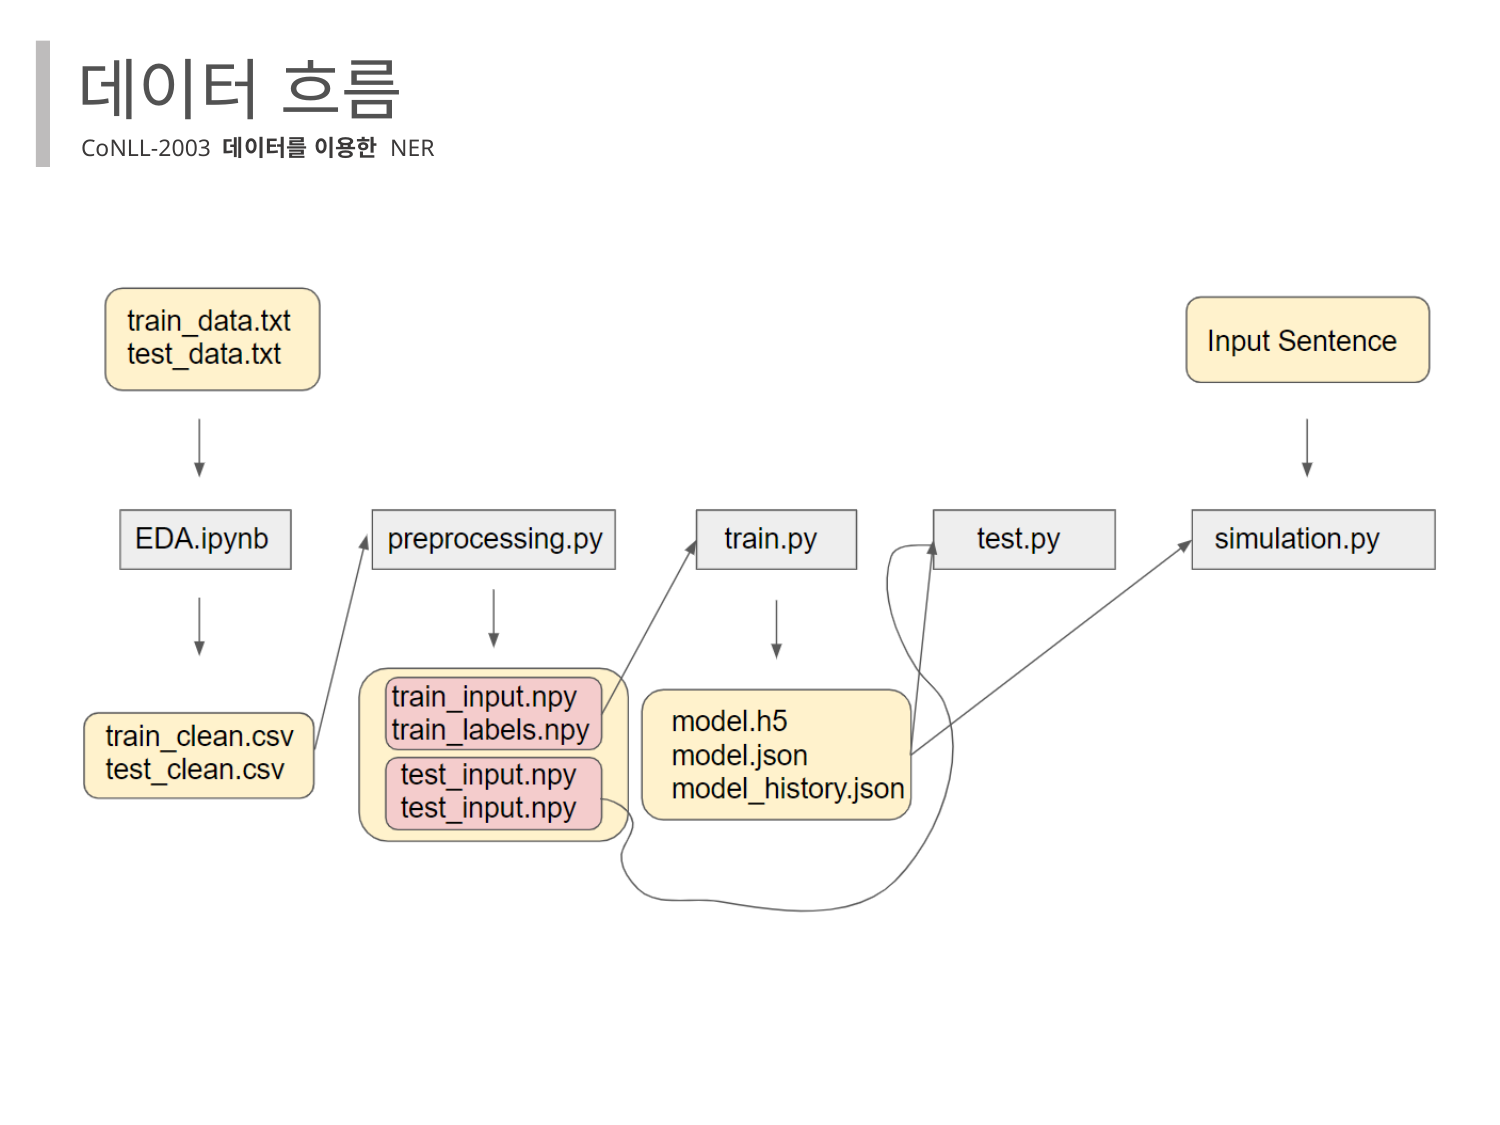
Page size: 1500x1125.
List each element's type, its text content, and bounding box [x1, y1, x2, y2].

text_box CoNLL-2003 데이터를 이용한 NER [66, 125, 888, 169]
picture [49, 193, 1500, 1013]
text_box [35, 40, 50, 167]
text_box 데이터 흐름 [62, 40, 559, 137]
